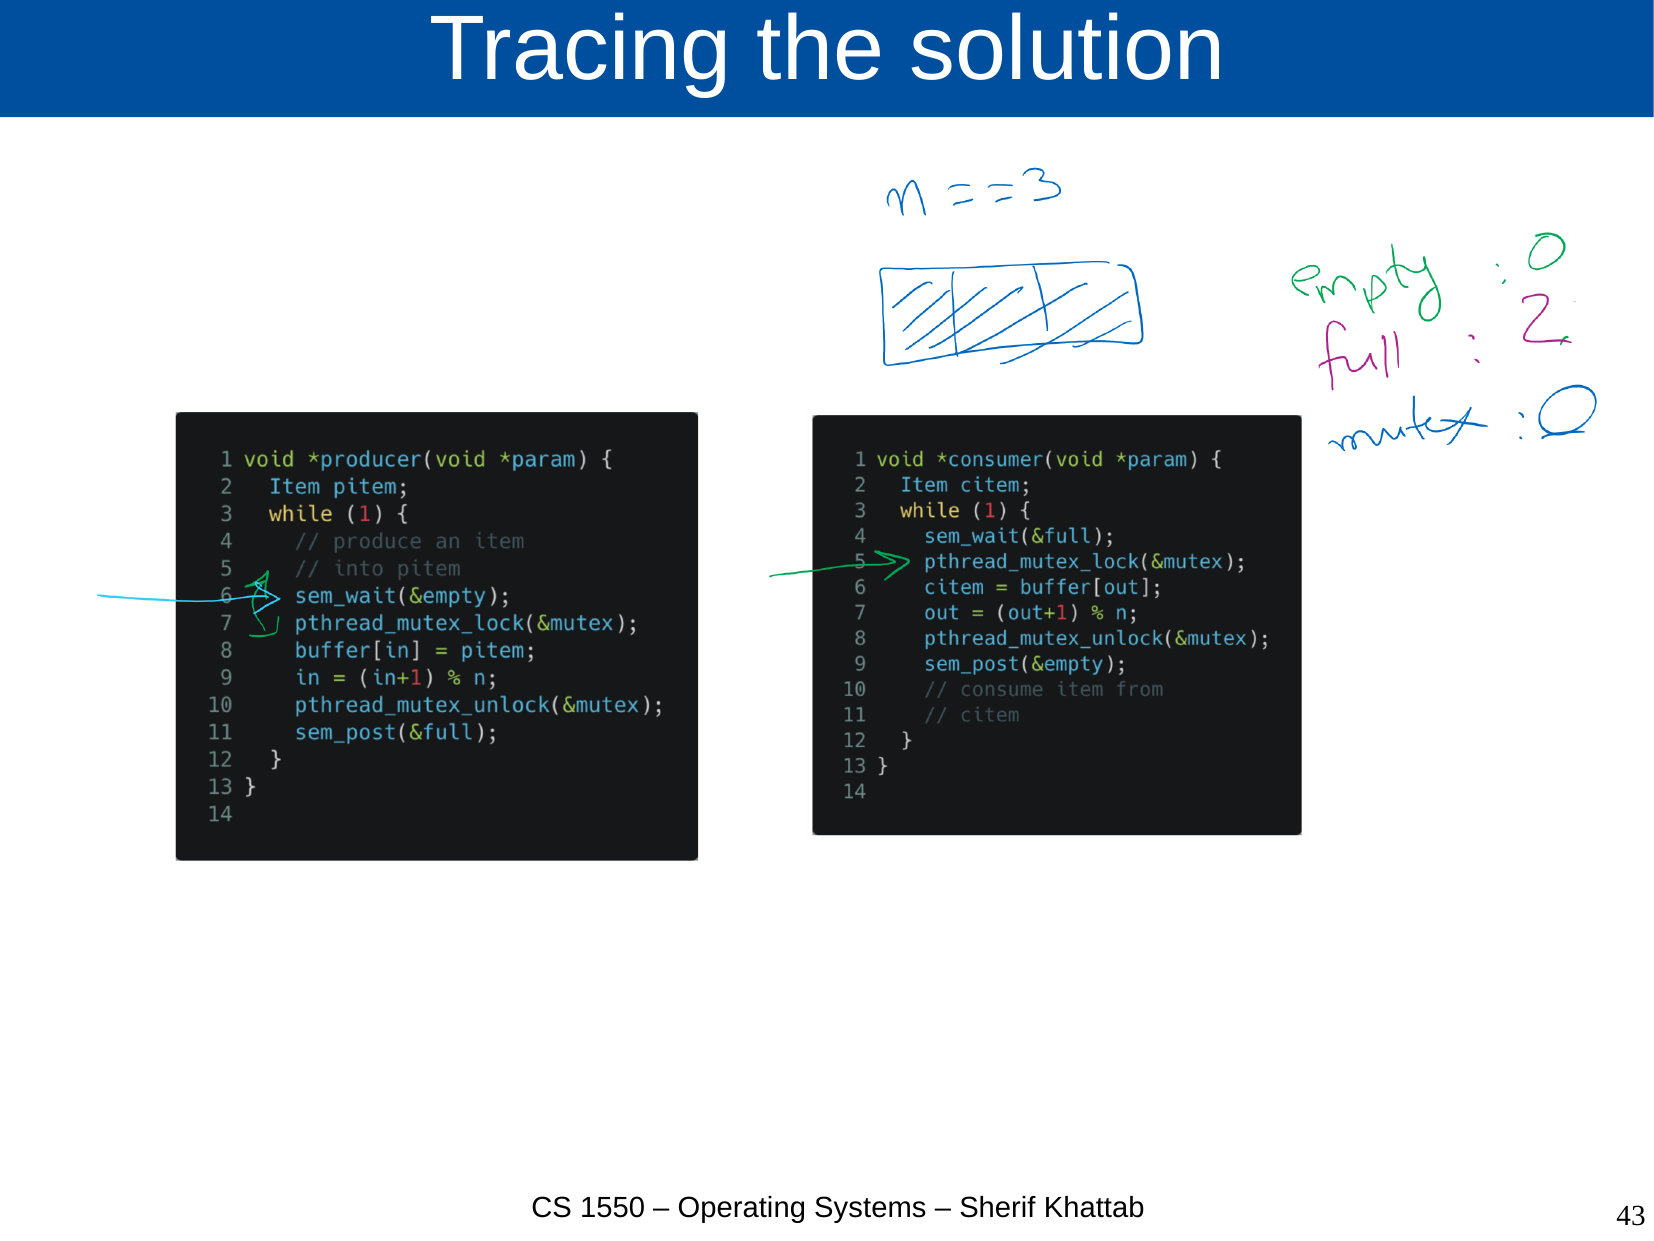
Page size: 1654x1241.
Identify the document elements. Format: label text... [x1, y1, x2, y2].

slide_number 43 [1265, 1198, 1647, 1241]
picture [90, 161, 1605, 1172]
footer CS 1550 – Operating Systems – Sherif Khattab [460, 1190, 1217, 1241]
title Tracing the solution [0, 0, 1654, 118]
